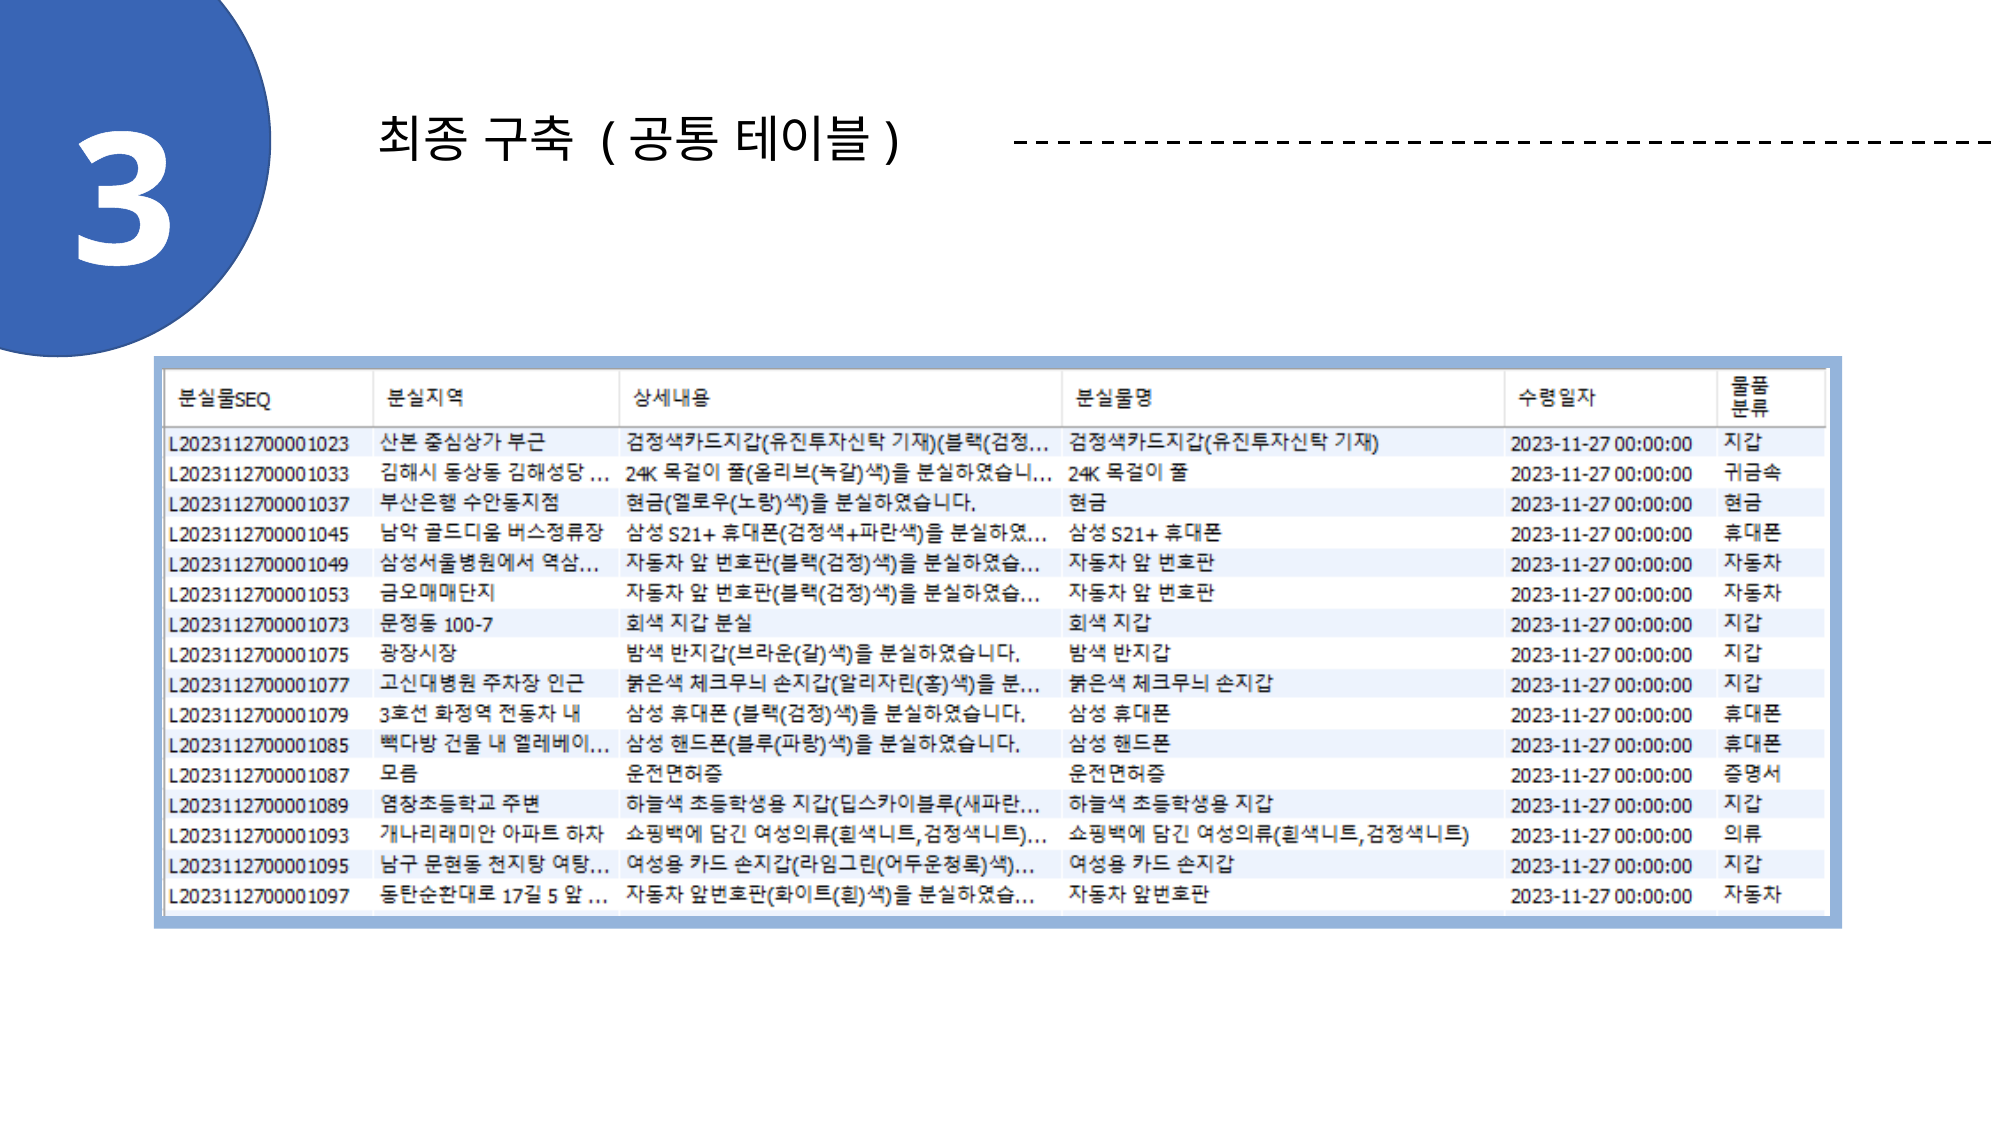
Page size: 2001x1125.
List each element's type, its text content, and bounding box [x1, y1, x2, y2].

text_box 최종 구축 (공통 테이블) [362, 99, 980, 175]
text_box [153, 355, 1843, 930]
text_box [0, 308, 194, 358]
text_box 3 [0, 0, 249, 308]
picture [162, 368, 1830, 916]
text_box [249, 44, 272, 237]
